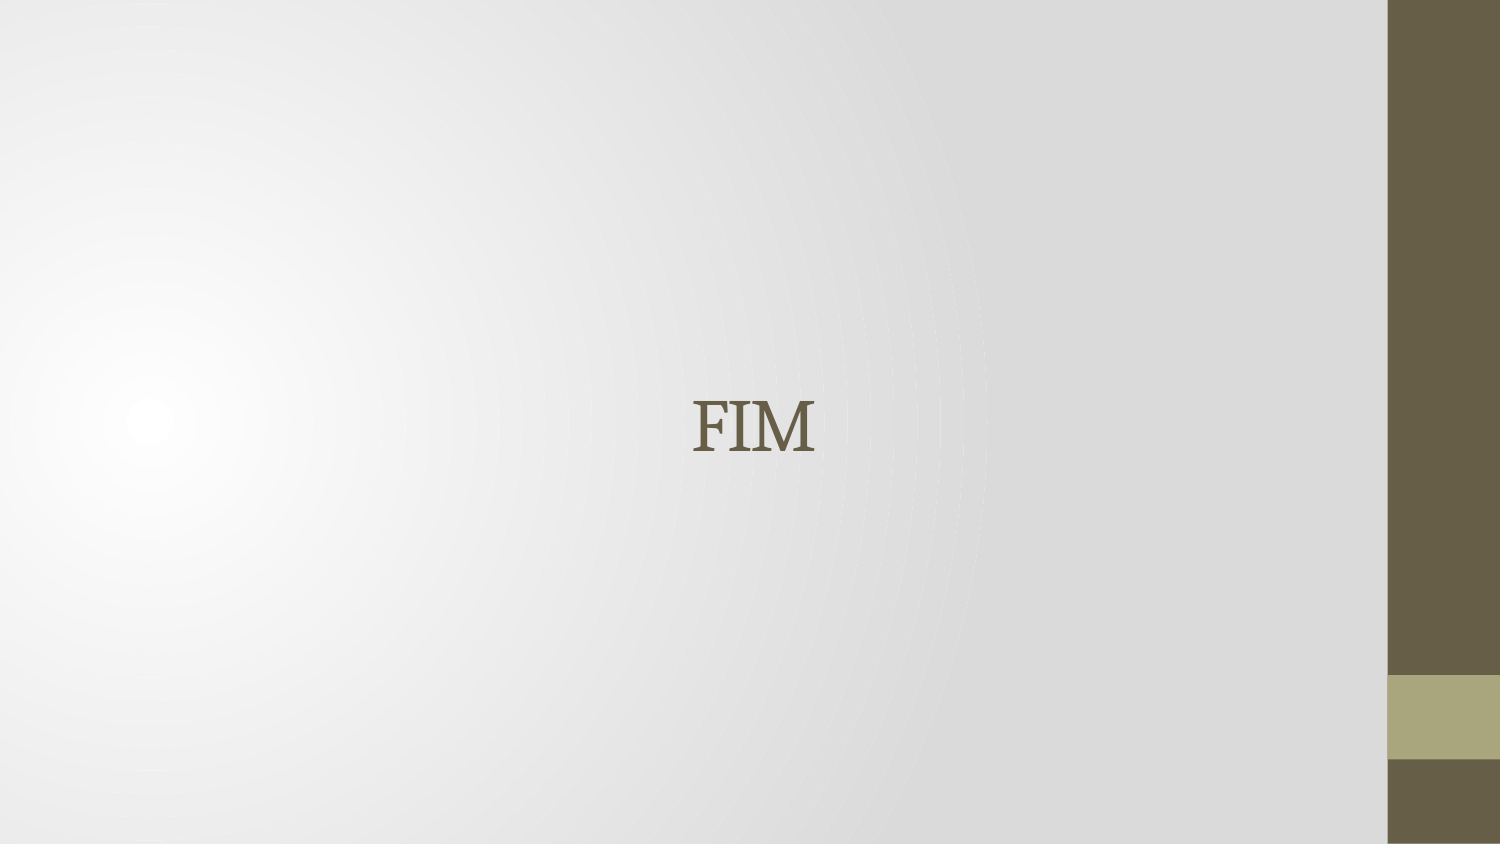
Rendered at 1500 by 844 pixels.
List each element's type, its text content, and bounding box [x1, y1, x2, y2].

title FIM [110, 351, 1399, 493]
